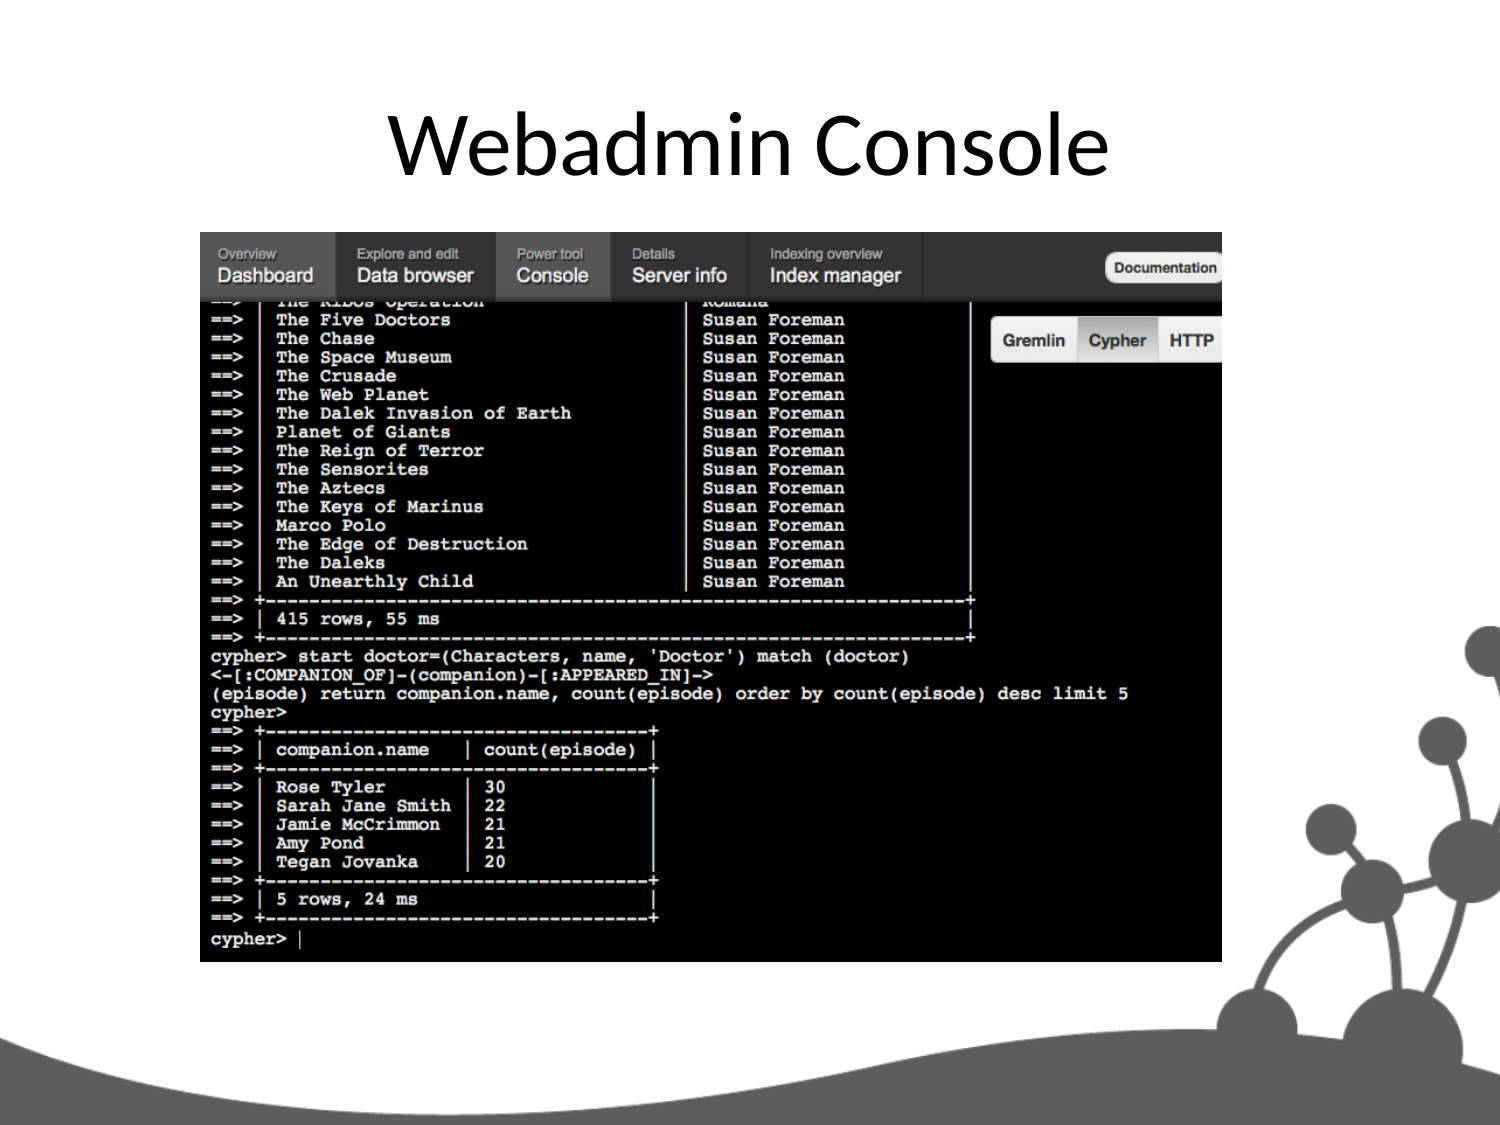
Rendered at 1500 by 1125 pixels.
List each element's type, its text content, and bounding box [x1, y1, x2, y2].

picture [200, 232, 1222, 962]
title Webadmin Console [75, 45, 1425, 233]
